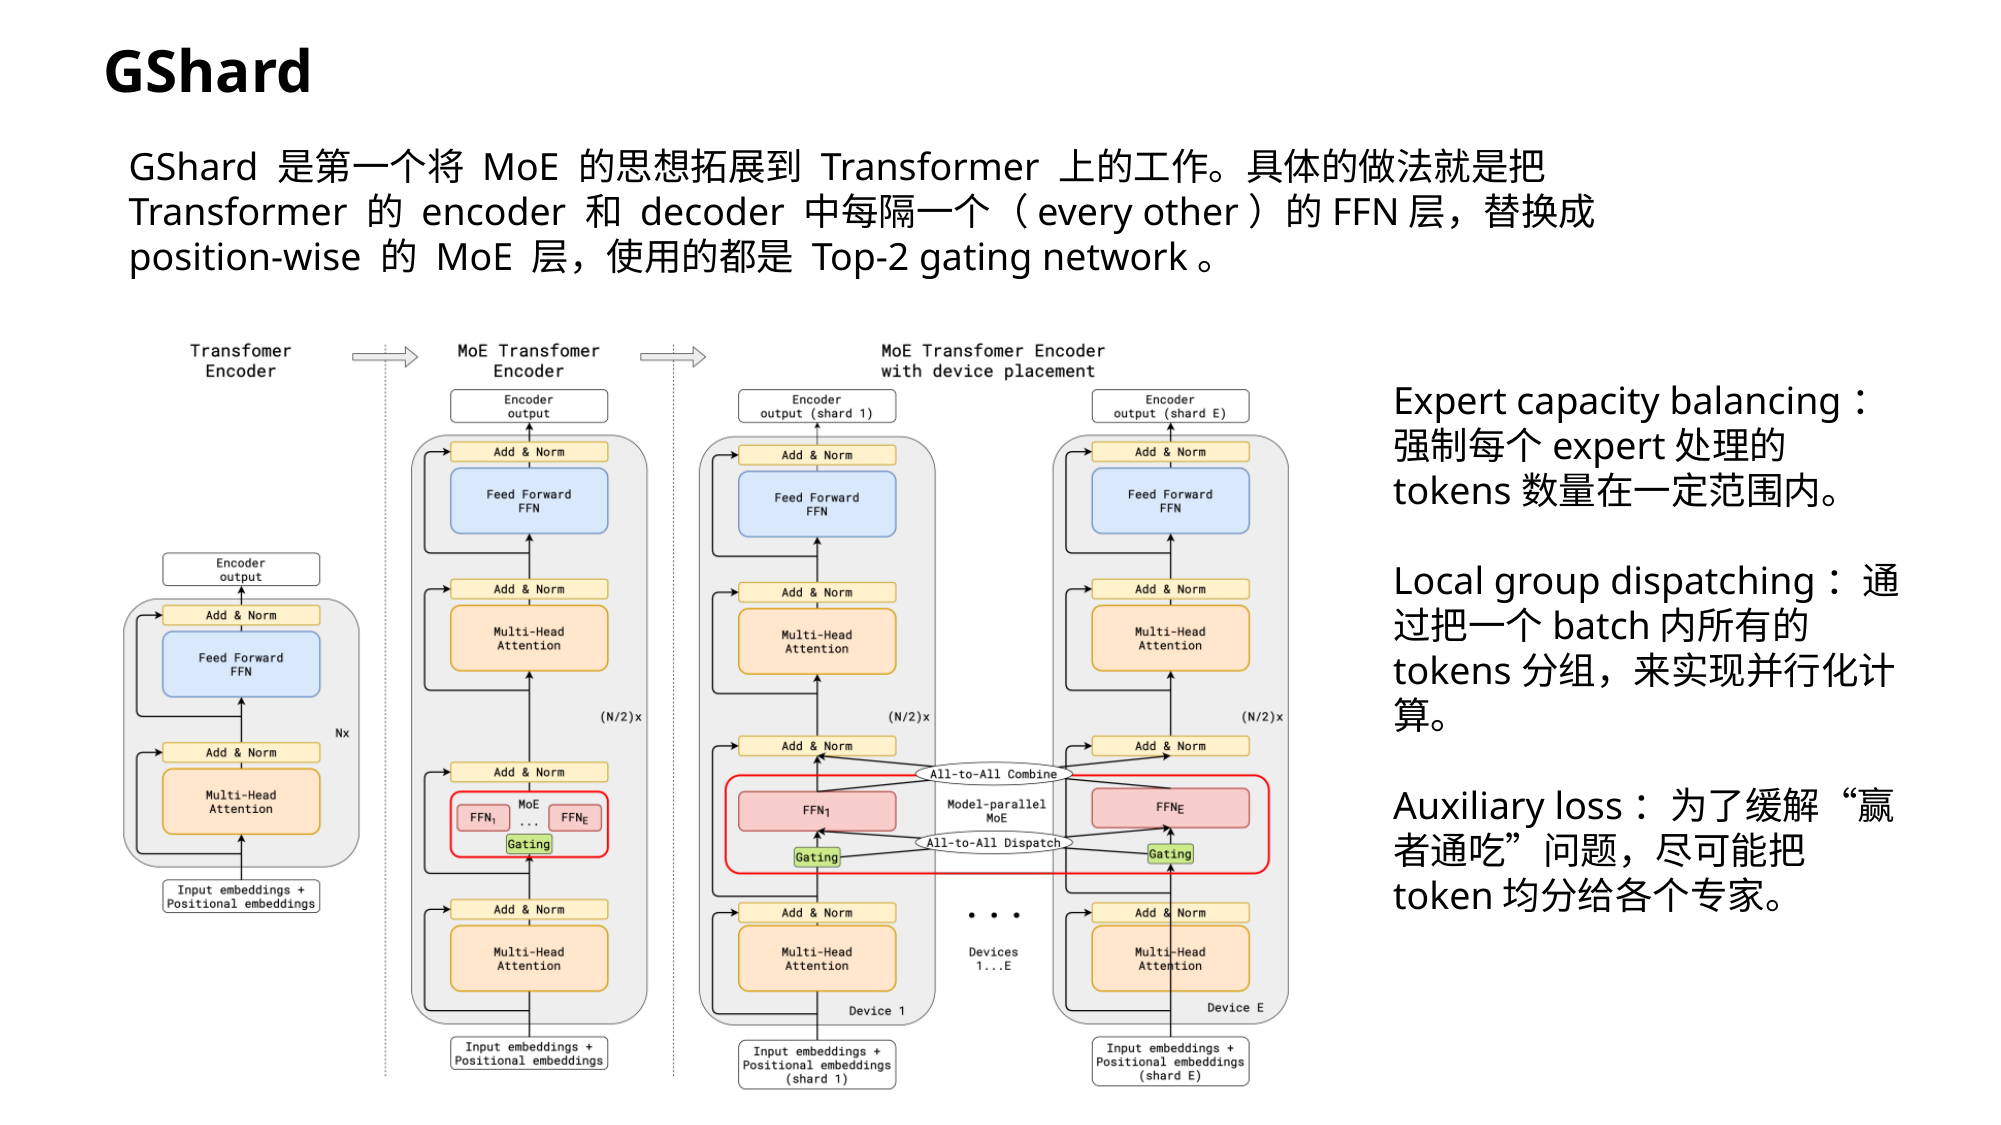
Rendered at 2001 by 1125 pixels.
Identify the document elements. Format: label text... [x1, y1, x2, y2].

picture [113, 319, 1327, 1108]
text_box GShard 是第一个将 MoE 的思想拓展到 Transformer 上的工作。具体的做法就是把 Transformer 的 encoder 和 decoder 中每隔一个（every other）的FFN层，替换成 position-wise 的 MoE 层，使用的都是 Top-2 gating network。 [113, 135, 1746, 285]
text_box Expert capacity balancing：强制每个expert处理的tokens数量在一定范围内。 Local group dispatching：通过把一个batch内所有的tokens分组，来实现并行化计算。 Auxiliary loss：为了缓解“赢者通吃”问题，尽可能把token均分给各个专家。 [1378, 369, 1917, 963]
text_box GShard [88, 26, 877, 112]
